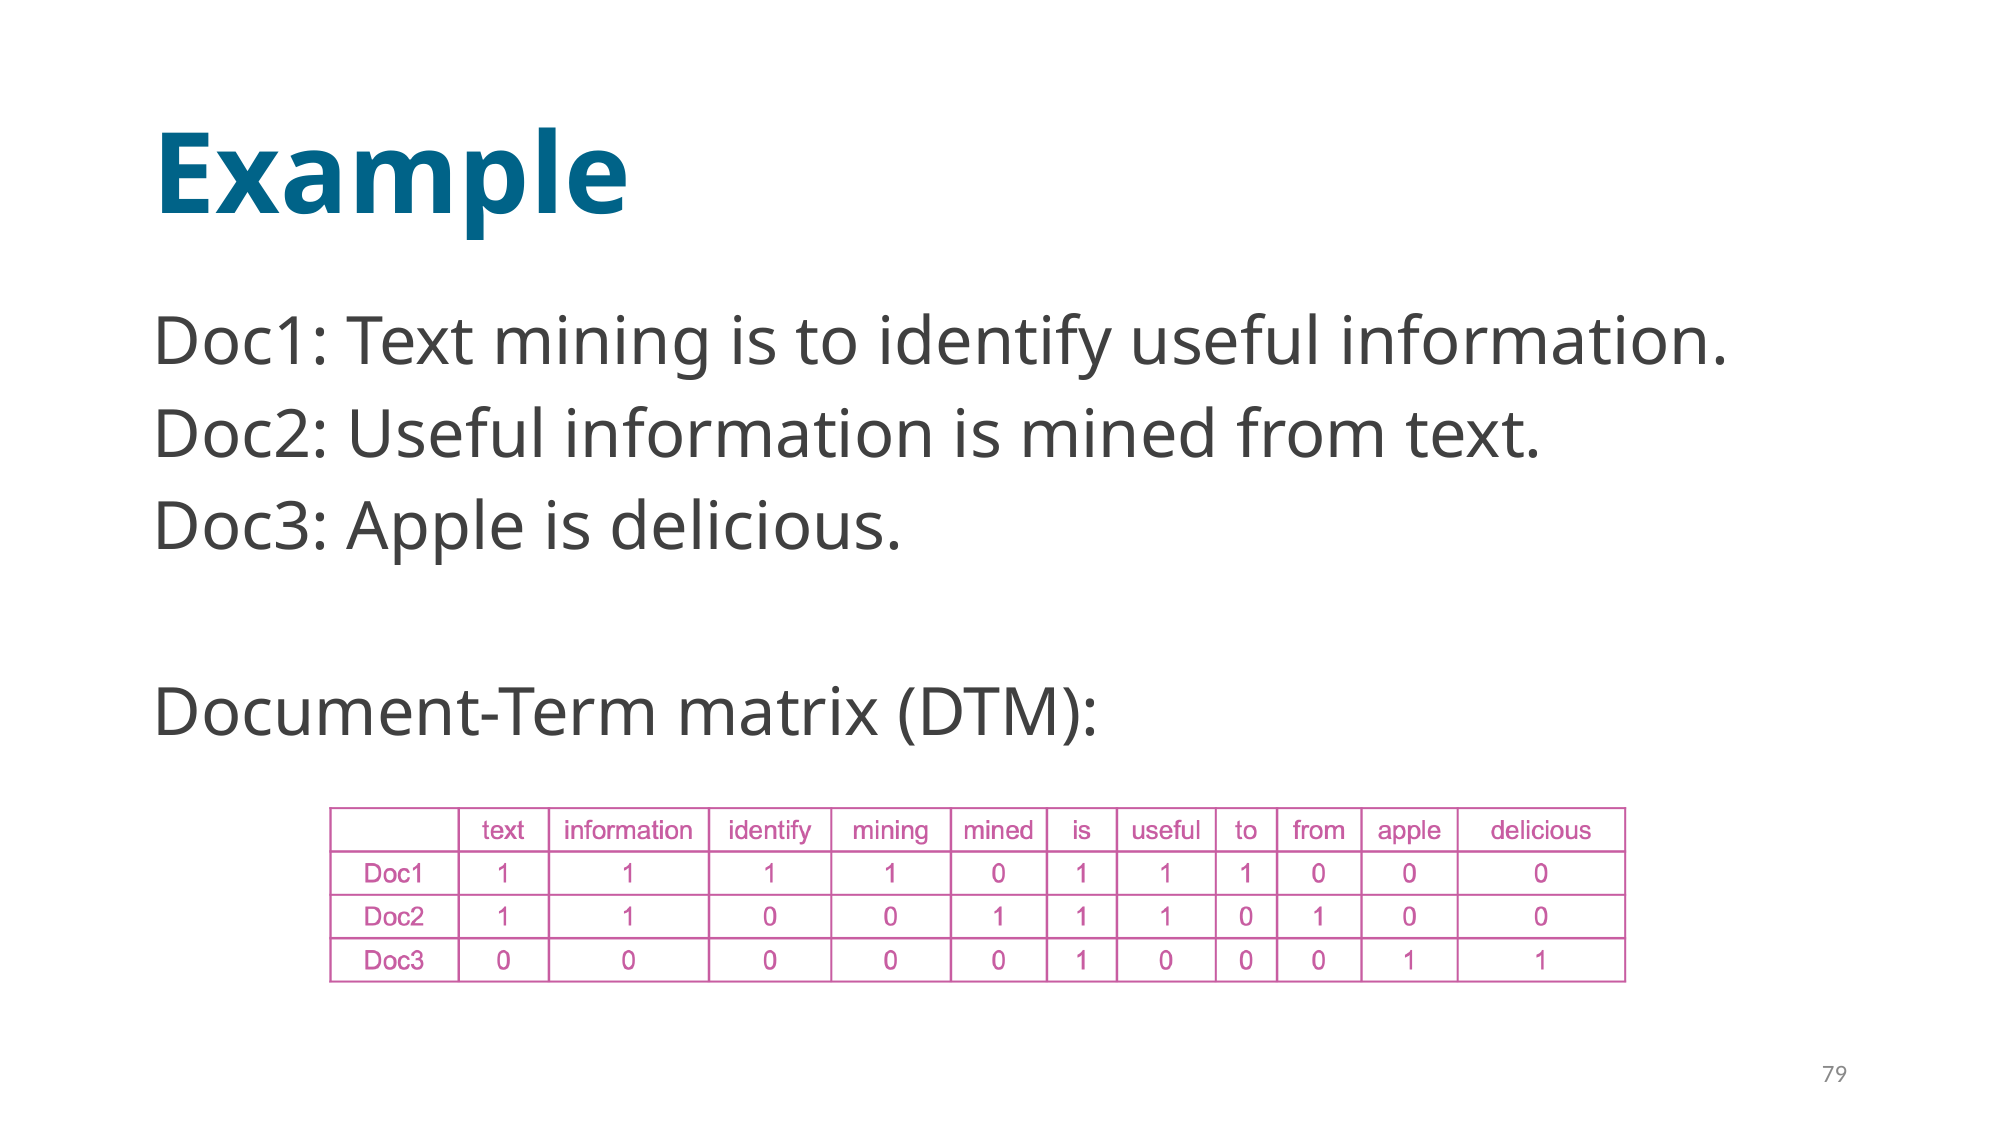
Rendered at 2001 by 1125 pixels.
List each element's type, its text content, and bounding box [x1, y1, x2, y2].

title Example [137, 59, 1863, 278]
list Doc1: Text mining is to identify useful information. Doc2: Useful information is mined from text. Doc3: Apple is delicious. Document-Term matrix (DTM): [137, 299, 1863, 1066]
slide_number 79 [1412, 1042, 1863, 1103]
picture [300, 788, 1651, 1008]
